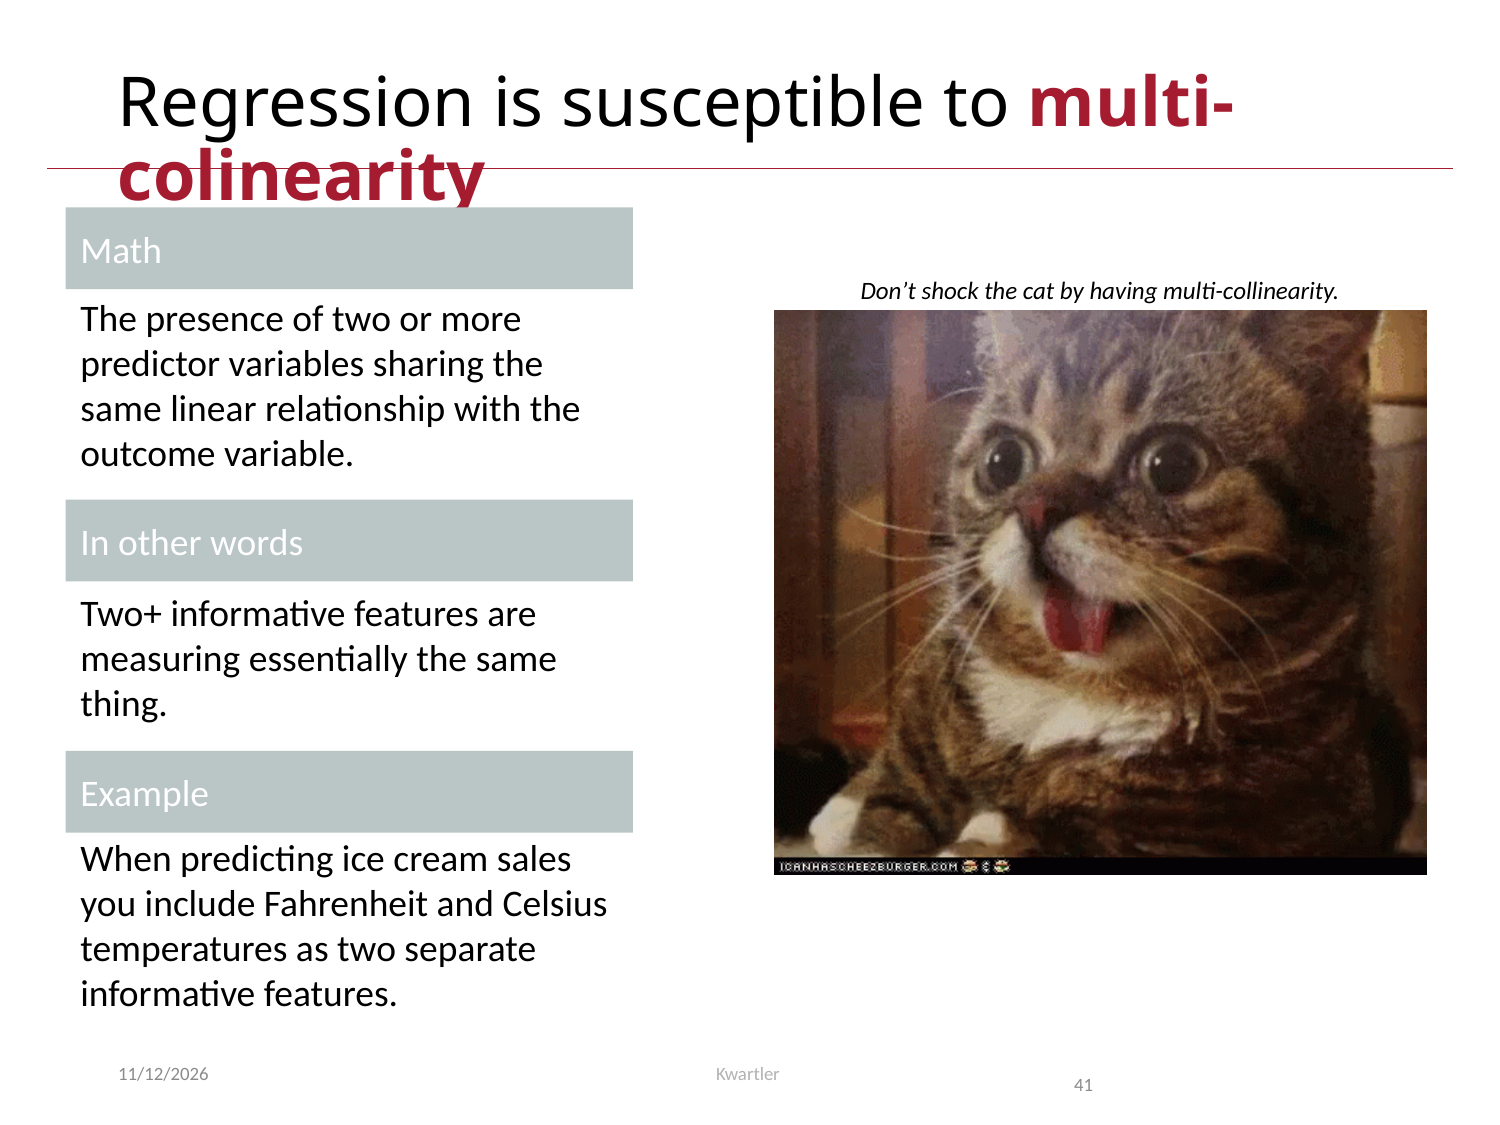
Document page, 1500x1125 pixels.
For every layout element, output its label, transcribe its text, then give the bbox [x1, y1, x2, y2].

picture [774, 310, 1427, 875]
text_box Math [65, 206, 634, 290]
text_box In other words [65, 499, 634, 582]
text_box The presence of two or more predictor variables sharing the same linear relationship with the outcome variable. [65, 286, 633, 482]
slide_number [103, 1042, 441, 1103]
text_box Don’t shock the cat by having multi-collinearity. [845, 267, 1356, 310]
text_box Example [65, 750, 634, 834]
text_box When predicting ice cream sales you include Fahrenheit and Celsius temperatures as two separate informative features. [65, 826, 633, 1022]
footer Kwartler [496, 1042, 1004, 1103]
slide_number 41 [1059, 1042, 1200, 1103]
title Regression is susceptible to multi-colinearity [103, 59, 1397, 157]
text_box Two+ informative features are measuring essentially the same thing. [65, 581, 633, 731]
